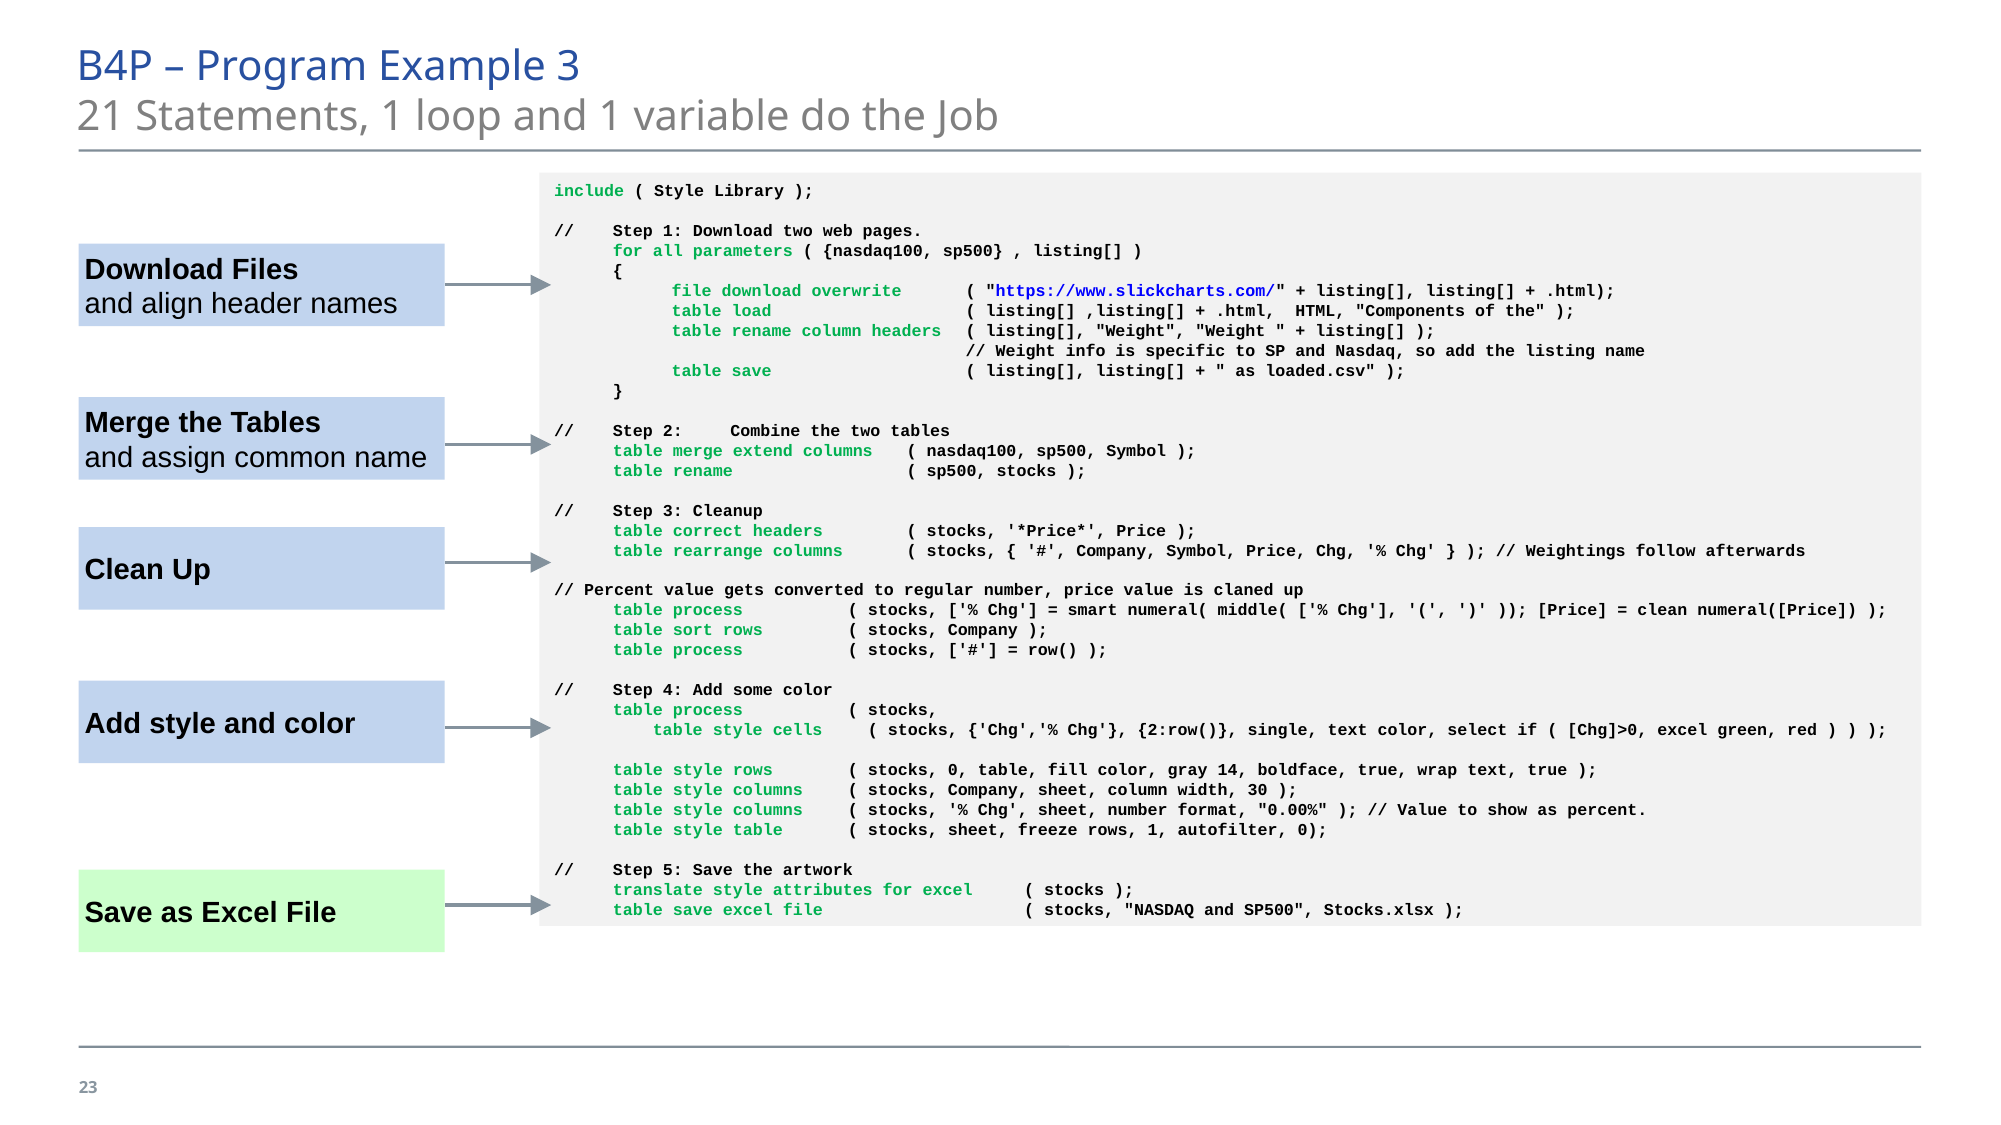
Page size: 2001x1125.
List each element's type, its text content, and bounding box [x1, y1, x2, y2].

text_box include ( Style Library ); // Step 1: Download two web pages. for all parameters ( {nasdaq100, sp500} , listing[] ) { file download overwrite ( "https://www.slickcharts.com/" + listing[], listing[] + .html); table load ( listing[] ,listing[] + .html, HTML, "Components of the" ); table rename column headers ( listing[], "Weight", "Weight " + listing[] ); // Weight info is specific to SP and Nasdaq, so add the listing name table save ( listing[], listing[] + " as loaded.csv" ); } // Step 2: Combine the two tables table merge extend columns ( nasdaq100, sp500, Symbol ); table rename ( sp500, stocks ); // Step 3: Cleanup table correct headers ( stocks, '*Price*', Price ); table rearrange columns ( stocks, { '#', Company, Symbol, Price, Chg, '% Chg' } ); // Weightings follow afterwards // Percent value gets converted to regular number, price value is claned up table process ( stocks, ['% Chg'] = smart numeral( middle( ['% Chg'], '(', ')' )); [Price] = clean numeral([Price]) ); table sort rows ( stocks, Company ); table process ( stocks, ['#'] = row() ); // Step 4: Add some color table process ( stocks, table style cells ( stocks, {'Chg','% Chg'}, {2:row()}, single, text color, select if ( [Chg]>0, excel green, red ) ) ); table style rows ( stocks, 0, table, fill color, gray 14, boldface, true, wrap text, true ); table style columns ( stocks, Company, sheet, column width, 30 ); table style columns ( stocks, '% Chg', sheet, number format, "0.00%" ); // Value to show as percent. table style table ( stocks, sheet, freeze rows, 1, autofilter, 0); // Step 5: Save the artwork translate style attributes for excel ( stocks ); table save excel file ( stocks, "NASDAQ and SP500", Stocks.xlsx ); [539, 172, 1922, 926]
text_box Add style and color [77, 678, 447, 765]
title B4P – Program Example 3 21 Statements, 1 loop and 1 variable do the Job [76, 30, 1920, 149]
text_box Merge the Tables and assign common name [77, 395, 447, 482]
text_box Download Files and align header names [77, 241, 447, 328]
text_box Clean Up [77, 525, 447, 612]
text_box Save as Excel File [77, 867, 447, 954]
